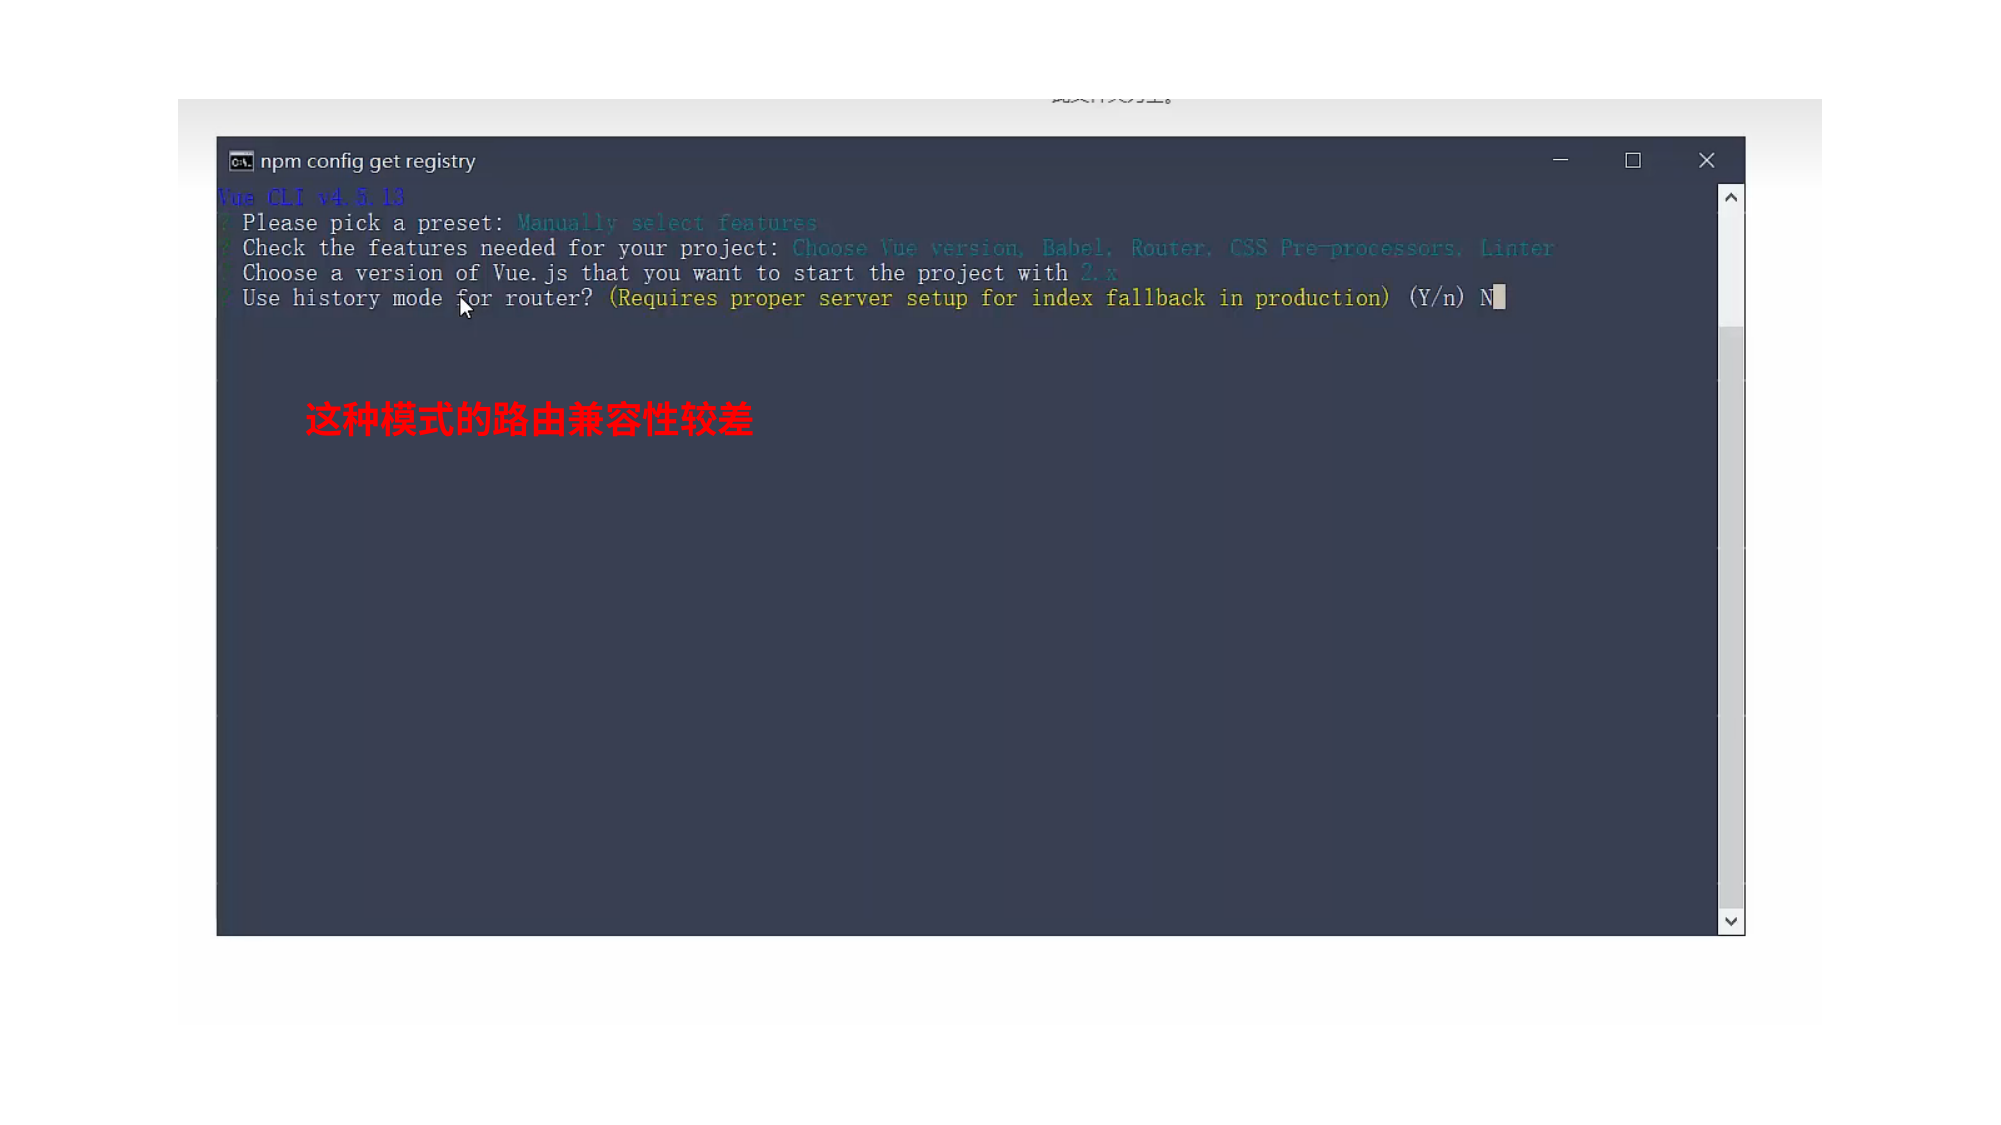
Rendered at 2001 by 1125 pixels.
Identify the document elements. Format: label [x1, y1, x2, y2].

picture [178, 99, 1822, 1026]
